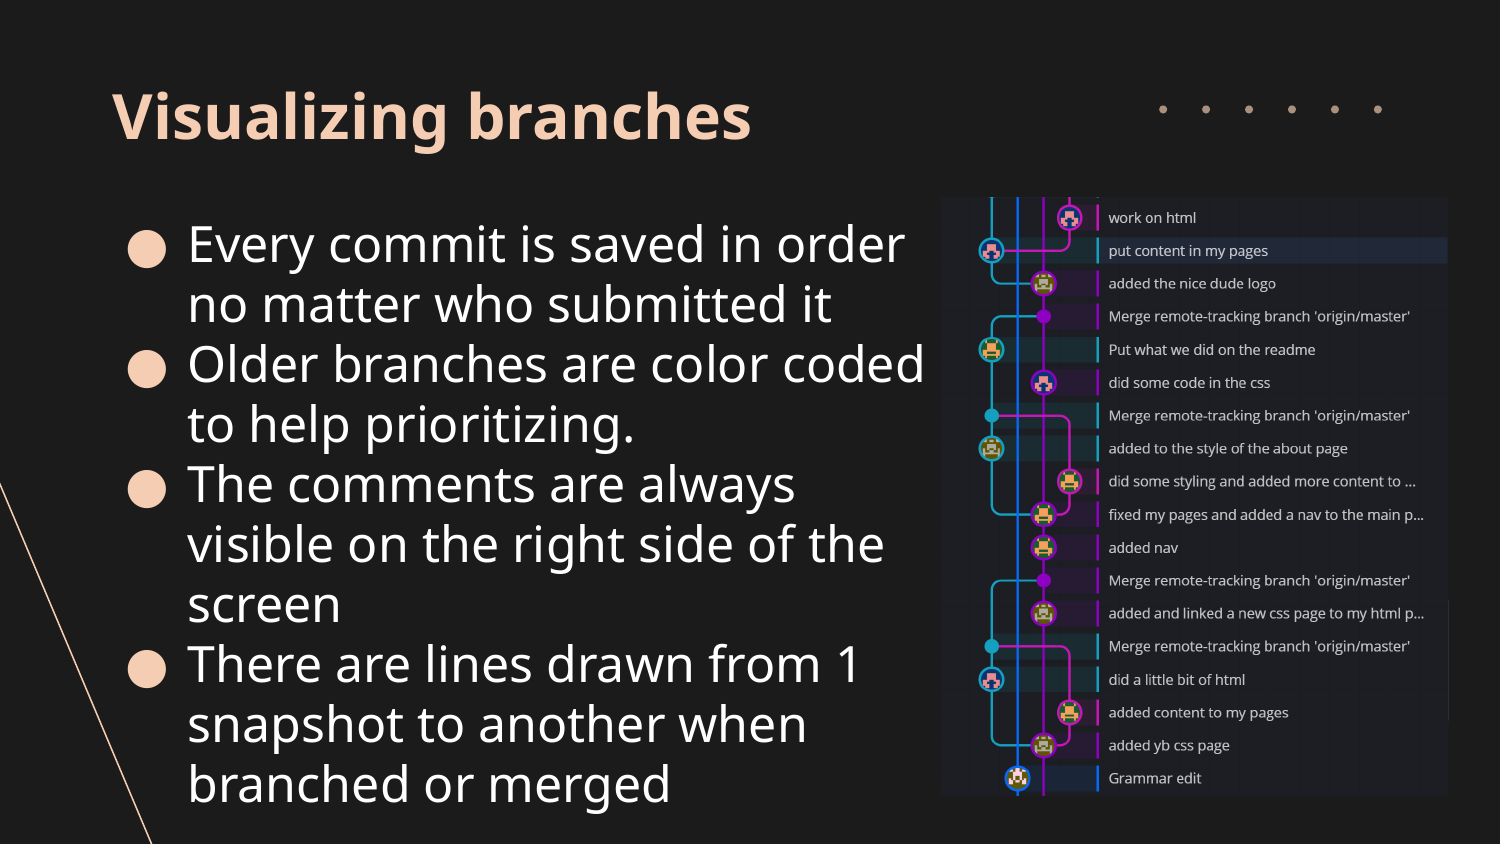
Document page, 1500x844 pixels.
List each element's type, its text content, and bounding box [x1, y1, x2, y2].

subtitle Every commit is saved in order no matter who submitted it Older branches are color coded to help prioritizing. The comments are always visible on the right side of the screen There are lines drawn from 1 snapshot to another when branched or merged [97, 197, 939, 767]
title Visualizing branches [97, 61, 885, 156]
picture [940, 197, 1449, 797]
